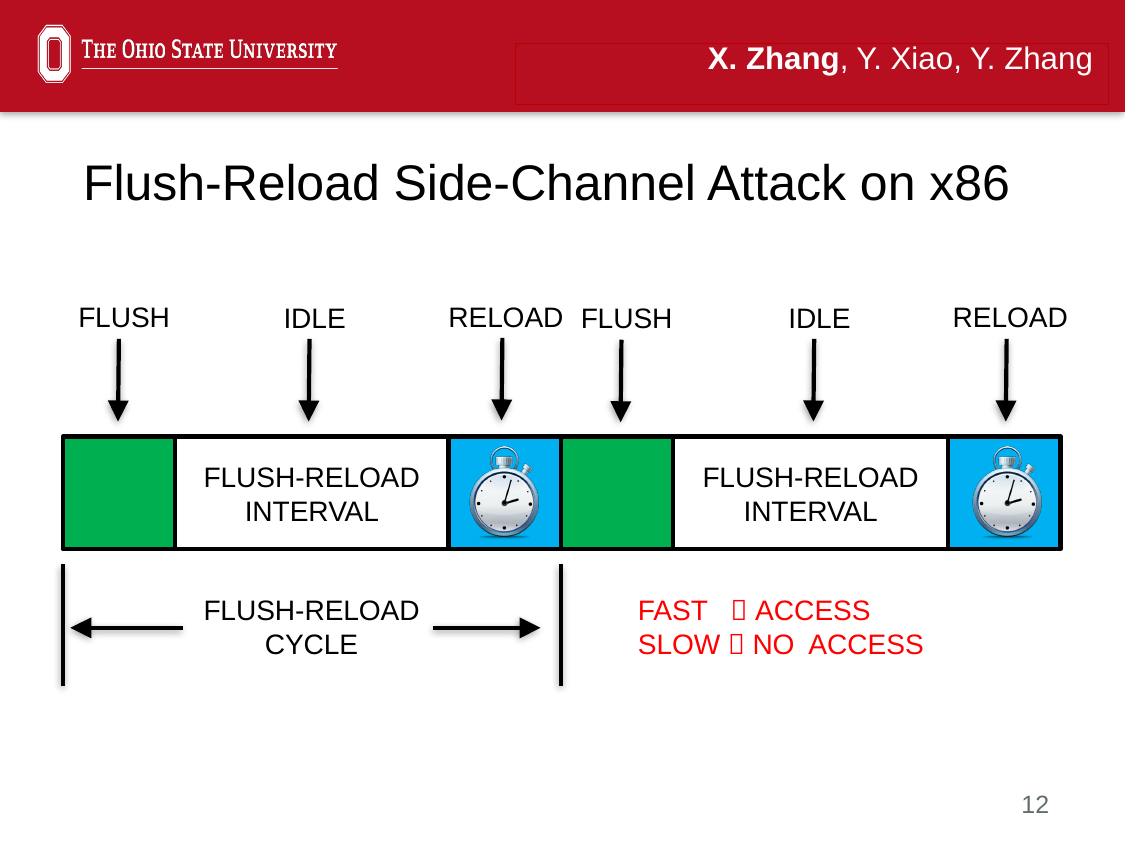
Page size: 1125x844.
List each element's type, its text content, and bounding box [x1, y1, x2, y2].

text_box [432, 291, 580, 550]
text_box FLUSH-RELOAD INTERVAL [173, 434, 427, 551]
text_box [61, 434, 173, 551]
text_box [583, 434, 671, 551]
text_box IDLE [268, 293, 361, 342]
list X. Zhang, Y. Xiao, Y. Zhang [515, 43, 1109, 105]
text_box [946, 434, 1063, 551]
text_box FAST  ACCESS SLOW  NO ACCESS [623, 585, 1109, 668]
picture [37, 24, 338, 83]
text_box FLUSH [582, 293, 688, 342]
text_box RELOAD [937, 292, 1083, 341]
picture [974, 457, 1041, 536]
text_box FLUSH-RELOAD CYCLE [188, 585, 435, 668]
text_box IDLE [773, 293, 866, 342]
text_box FLUSH [63, 292, 185, 341]
text_box FLUSH-RELOAD INTERVAL [671, 434, 946, 551]
text_box Flush-Reload Side-Channel Attack on x86 [68, 142, 1026, 218]
